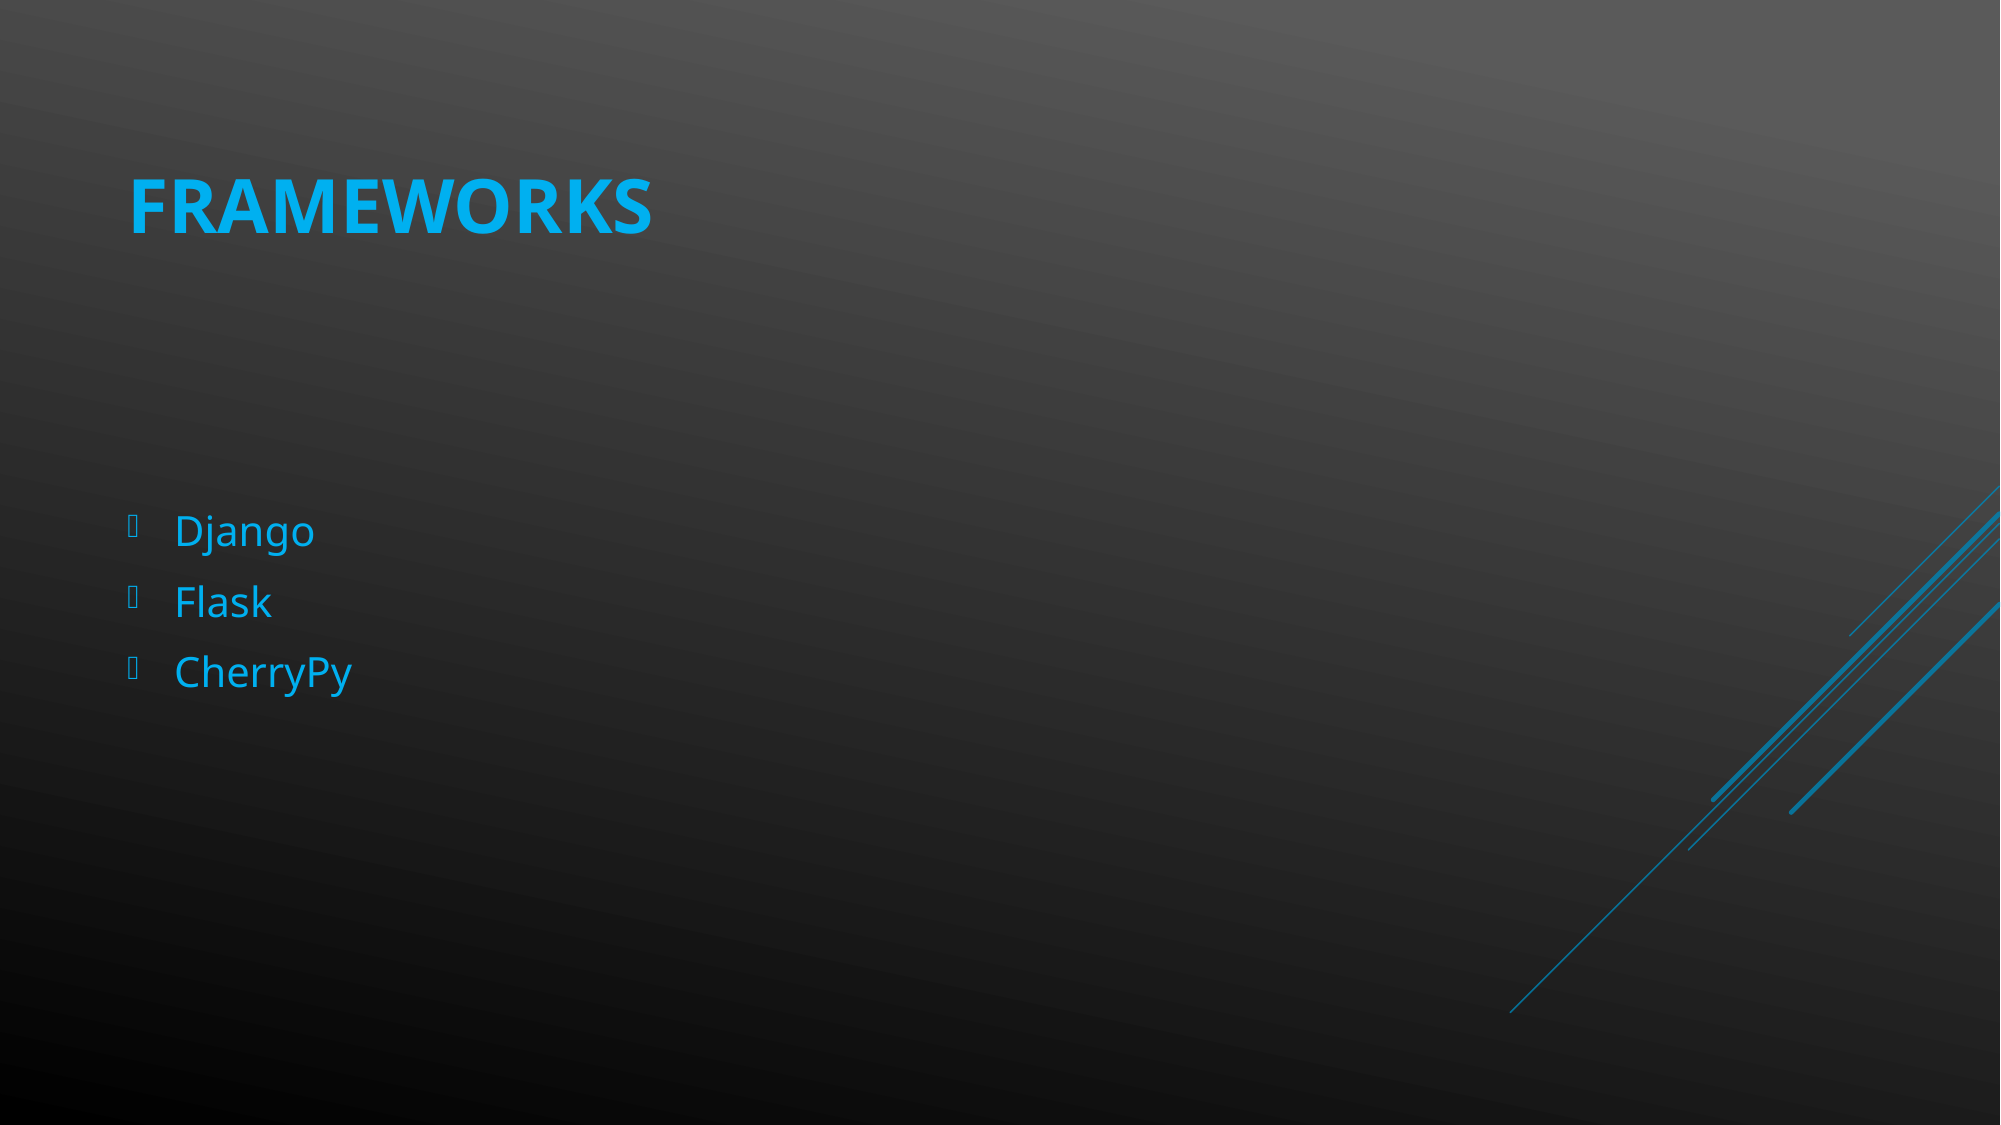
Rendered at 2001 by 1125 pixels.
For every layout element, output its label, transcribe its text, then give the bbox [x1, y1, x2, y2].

title Frameworks [112, 79, 1513, 327]
list Django Flask CherryPy [112, 339, 1513, 933]
text_box [0, 0, 2000, 1125]
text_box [1510, 485, 2000, 1013]
